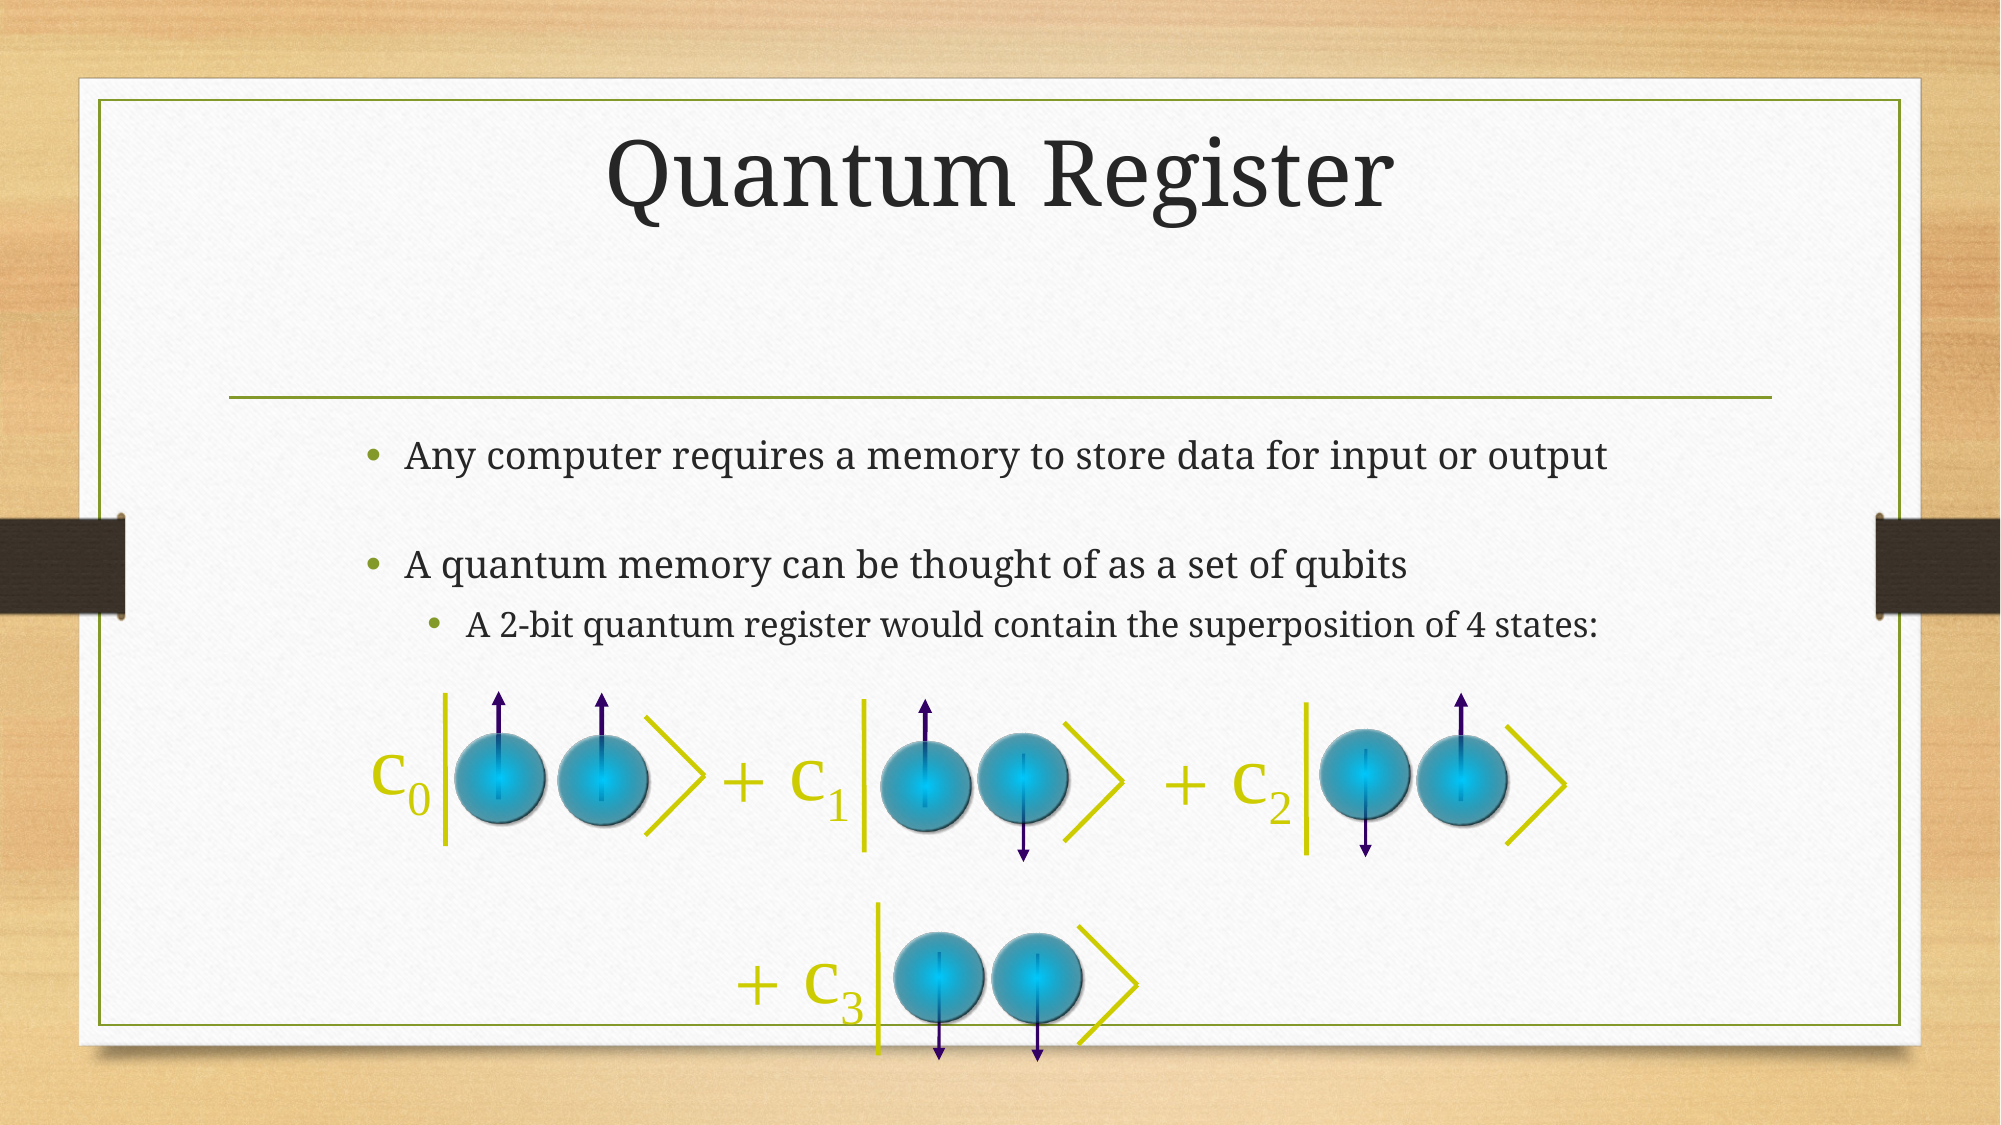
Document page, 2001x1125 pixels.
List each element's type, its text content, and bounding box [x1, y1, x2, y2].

title Quantum Register [324, 64, 1676, 233]
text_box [718, 902, 1138, 1062]
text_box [704, 698, 1124, 862]
list Any computer requires a memory to store data for input or output A quantum memory can be thought of as a set of qubits A 2-bit quantum register would contain the superposition of 4 states: [351, 423, 1626, 705]
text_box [1147, 692, 1566, 857]
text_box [353, 691, 705, 847]
picture [0, 0, 2001, 1125]
